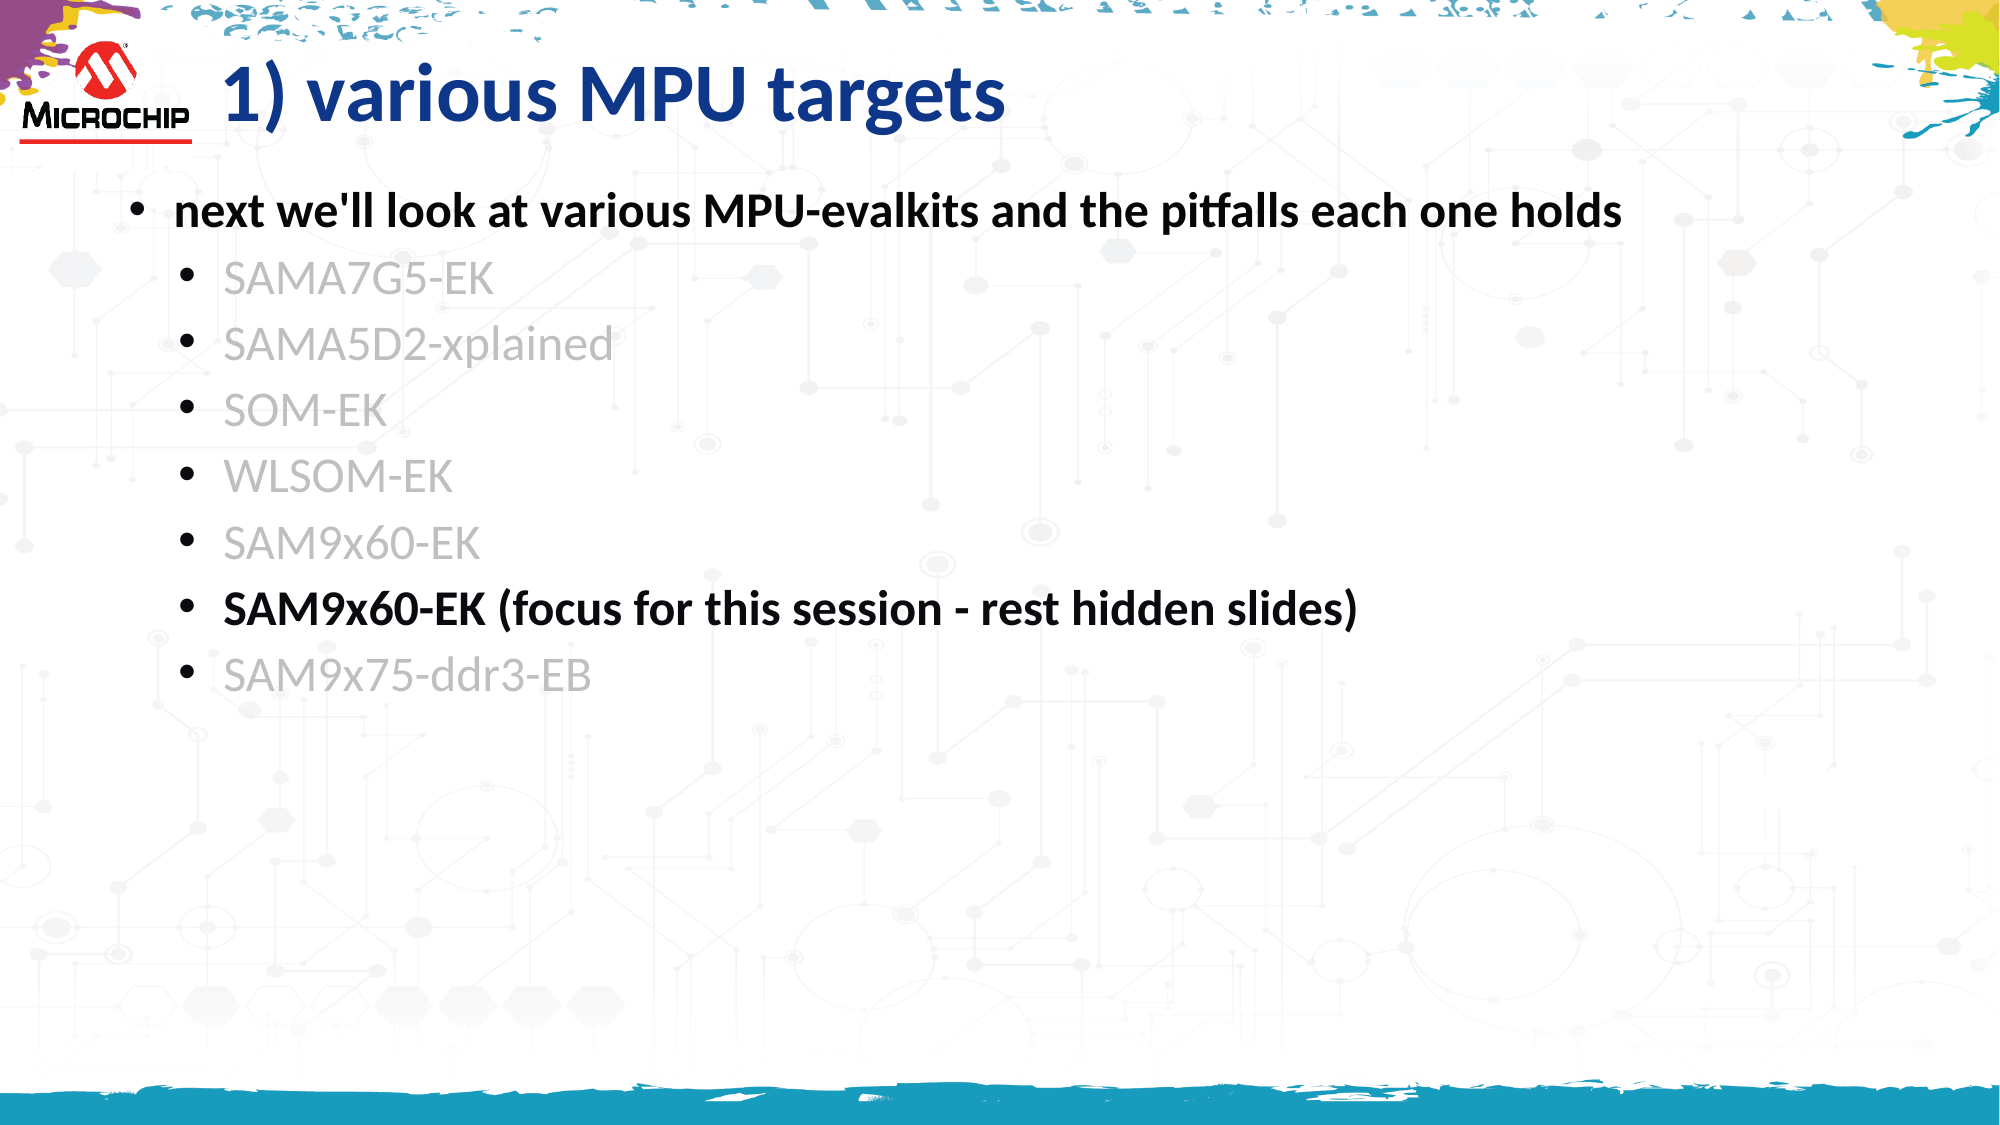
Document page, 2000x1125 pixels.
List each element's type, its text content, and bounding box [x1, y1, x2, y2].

picture [0, 0, 2000, 1125]
title 1) various MPU targets [200, 28, 1822, 132]
list next we'll look at various MPU-evalkits and the pitfalls each one holds SAMA7G5-EK SAMA5D2-xplained SOM-EK WLSOM-EK SAM9x60-EK SAM9x60-EK (focus for this session - rest hidden slides) SAM9x75-ddr3-EB [108, 167, 1913, 826]
